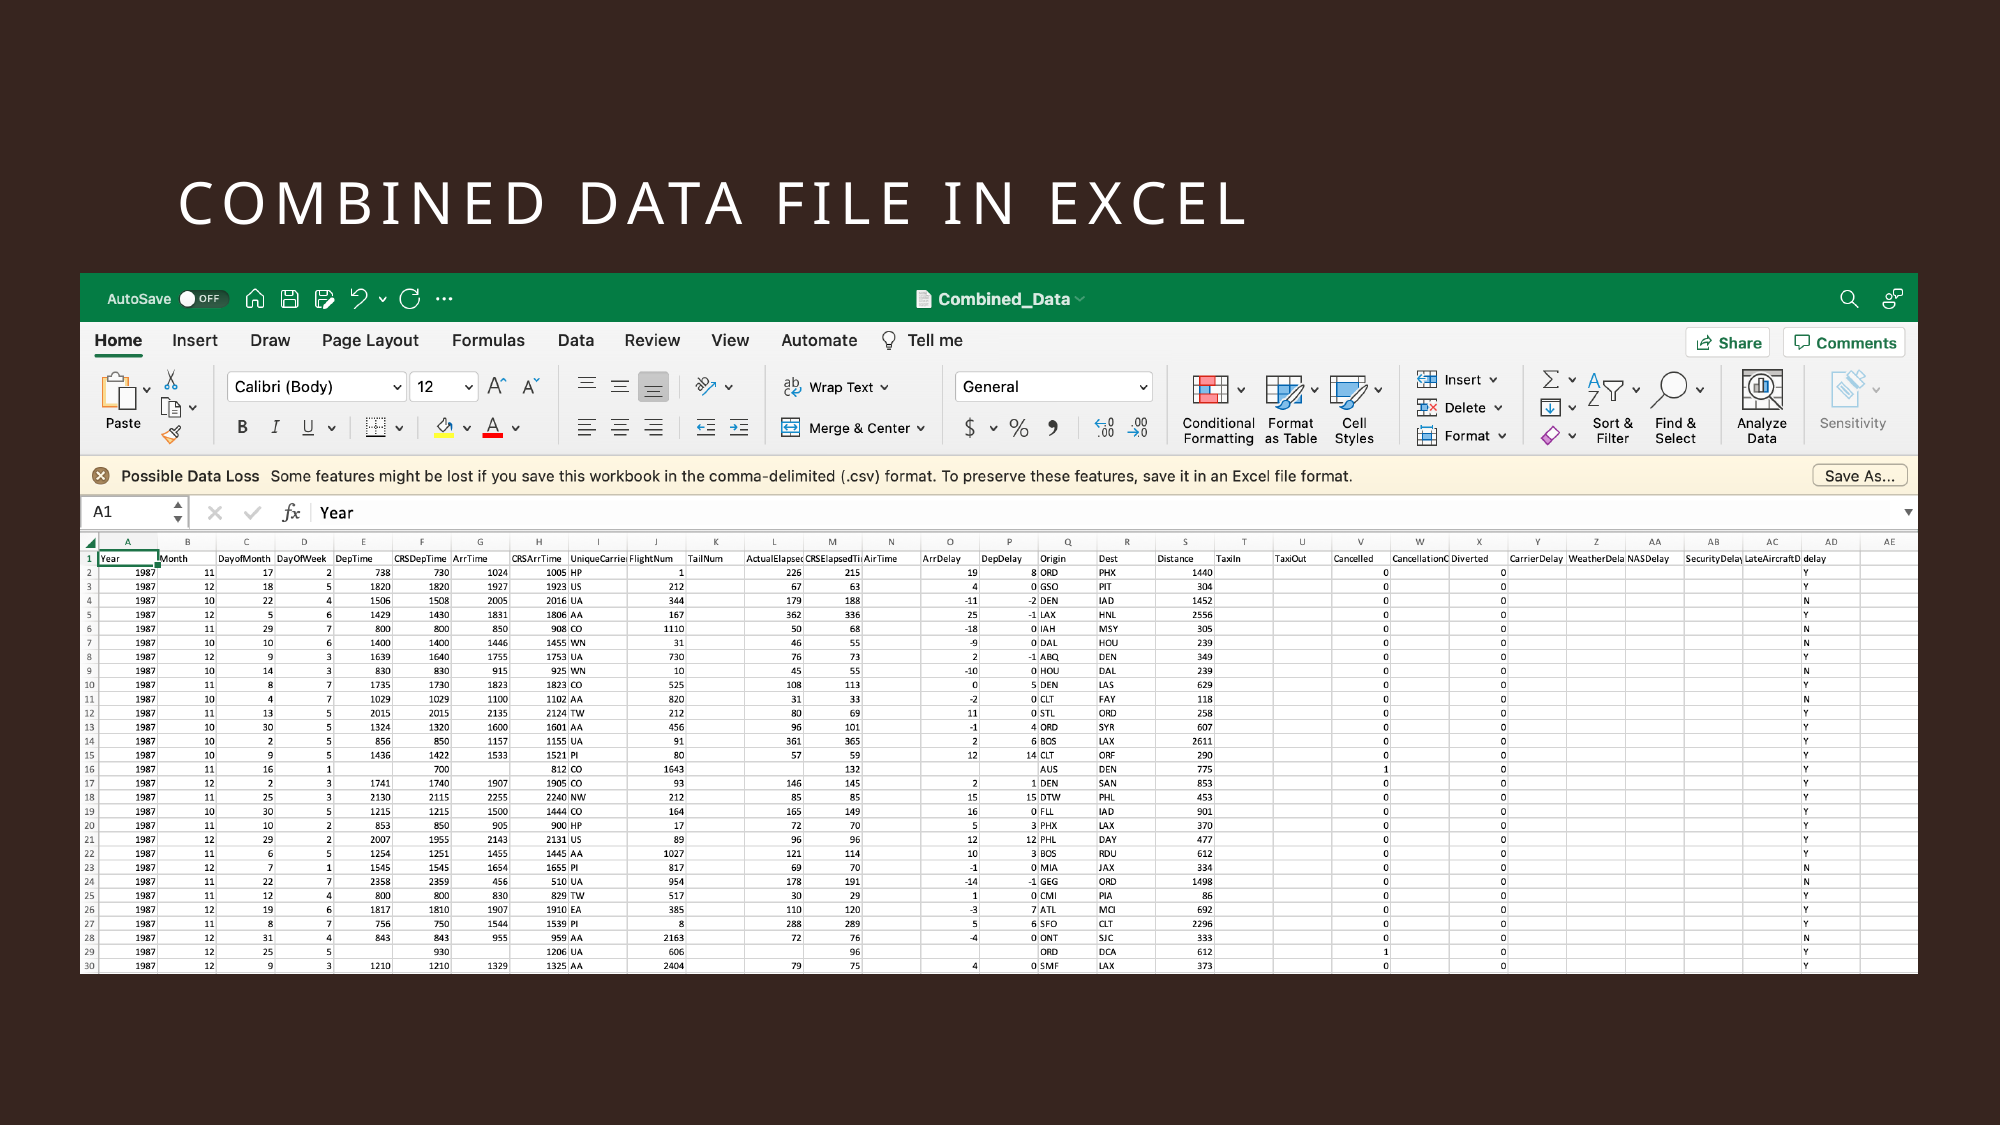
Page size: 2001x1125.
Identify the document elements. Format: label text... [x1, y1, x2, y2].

picture [80, 273, 1919, 974]
title Combined data file in excel [177, 165, 1822, 273]
